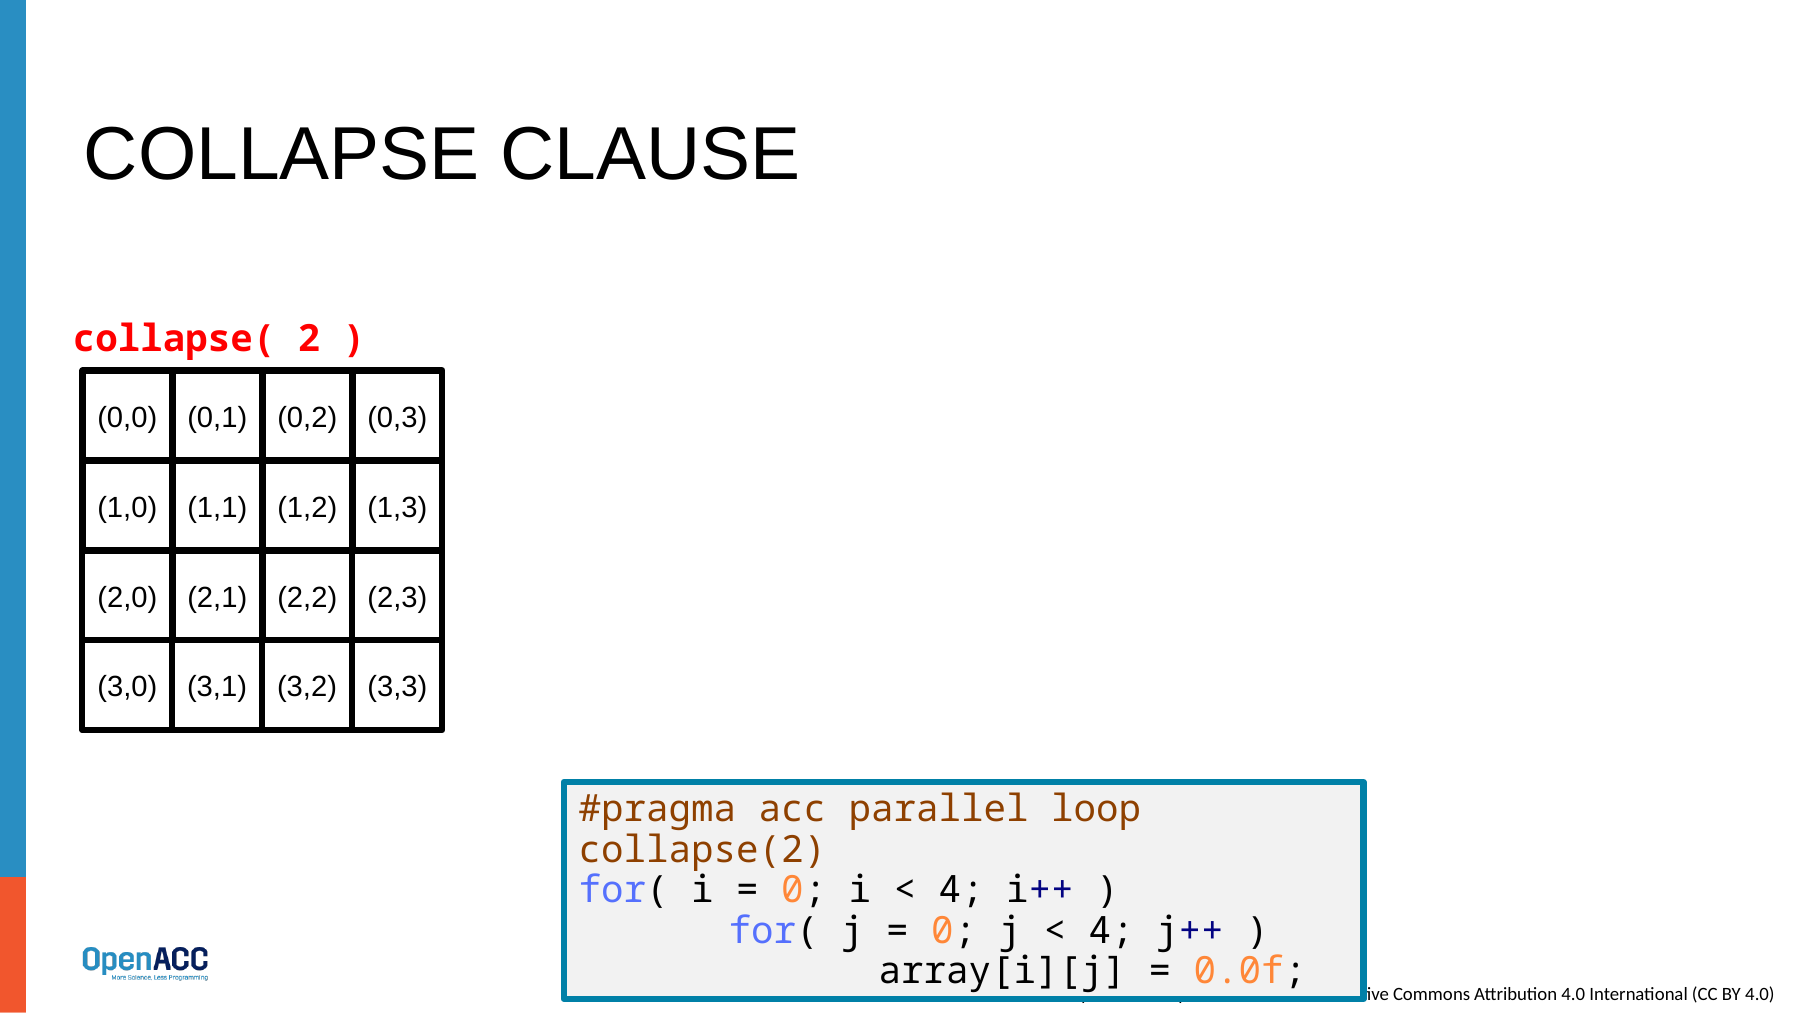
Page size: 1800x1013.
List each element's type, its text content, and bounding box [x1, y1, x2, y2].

title collapse clause [68, 106, 1706, 204]
text_box (2,3) [350, 548, 444, 638]
text_box (1,3) [350, 458, 444, 548]
text_box (1,2) [260, 458, 350, 548]
text_box (3,2) [260, 638, 350, 732]
text_box (3,1) [170, 638, 260, 732]
text_box (2,2) [260, 548, 350, 638]
text_box collapse( 2 ) [56, 310, 382, 369]
text_box (0,3) [350, 368, 444, 458]
text_box (0,2) [260, 369, 350, 458]
picture [81, 946, 208, 981]
text_box (3,3) [350, 638, 444, 732]
text_box (0,1) [170, 369, 260, 458]
text_box (0,0) [80, 369, 170, 458]
text_box (3,0) [80, 638, 170, 732]
text_box (2,1) [170, 548, 260, 638]
text_box (2,0) [80, 548, 170, 638]
text_box (1,1) [170, 458, 260, 548]
text_box #pragma acc parallel loop collapse(2) for( i = 0; i < 4; i++ ) for( j = 0; j < 4; j++ ) array[i][j] = 0.0f; [562, 780, 1366, 1001]
text_box (1,0) [80, 458, 170, 548]
